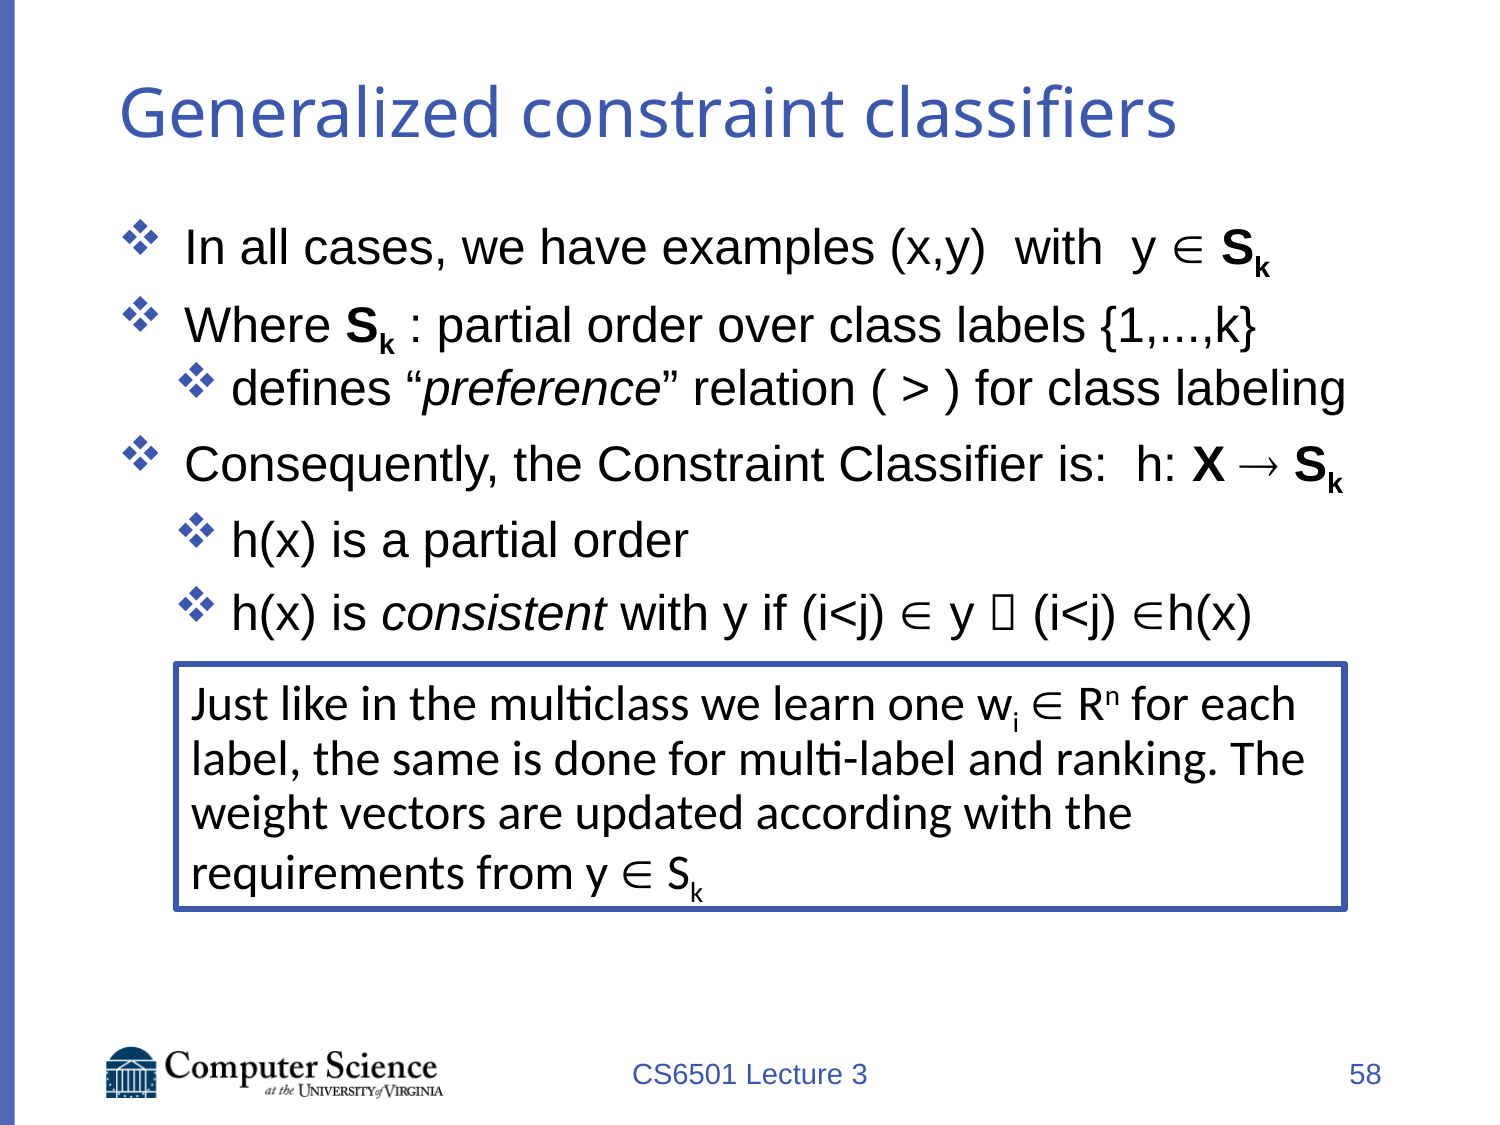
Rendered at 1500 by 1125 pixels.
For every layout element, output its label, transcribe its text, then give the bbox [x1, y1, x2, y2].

slide_number 58 [1059, 1042, 1397, 1103]
picture [103, 1045, 450, 1099]
title Generalized constraint classifiers [103, 59, 1397, 171]
text_box Just like in the multiclass we learn one wi  Rn for each label, the same is done for multi-label and ranking. The weight vectors are updated according with the requirements from y  Sk [176, 663, 1345, 910]
list In all cases, we have examples (x,y) with y  Sk Where Sk : partial order over class labels {1,...,k} defines “preference” relation ( > ) for class labeling Consequently, the Constraint Classifier is: h: X  Sk h(x) is a partial order h(x) is consistent with y if (i<j)  y  (i<j) h(x) [103, 208, 1397, 1014]
footer CS6501 Lecture 3 [496, 1042, 1004, 1103]
